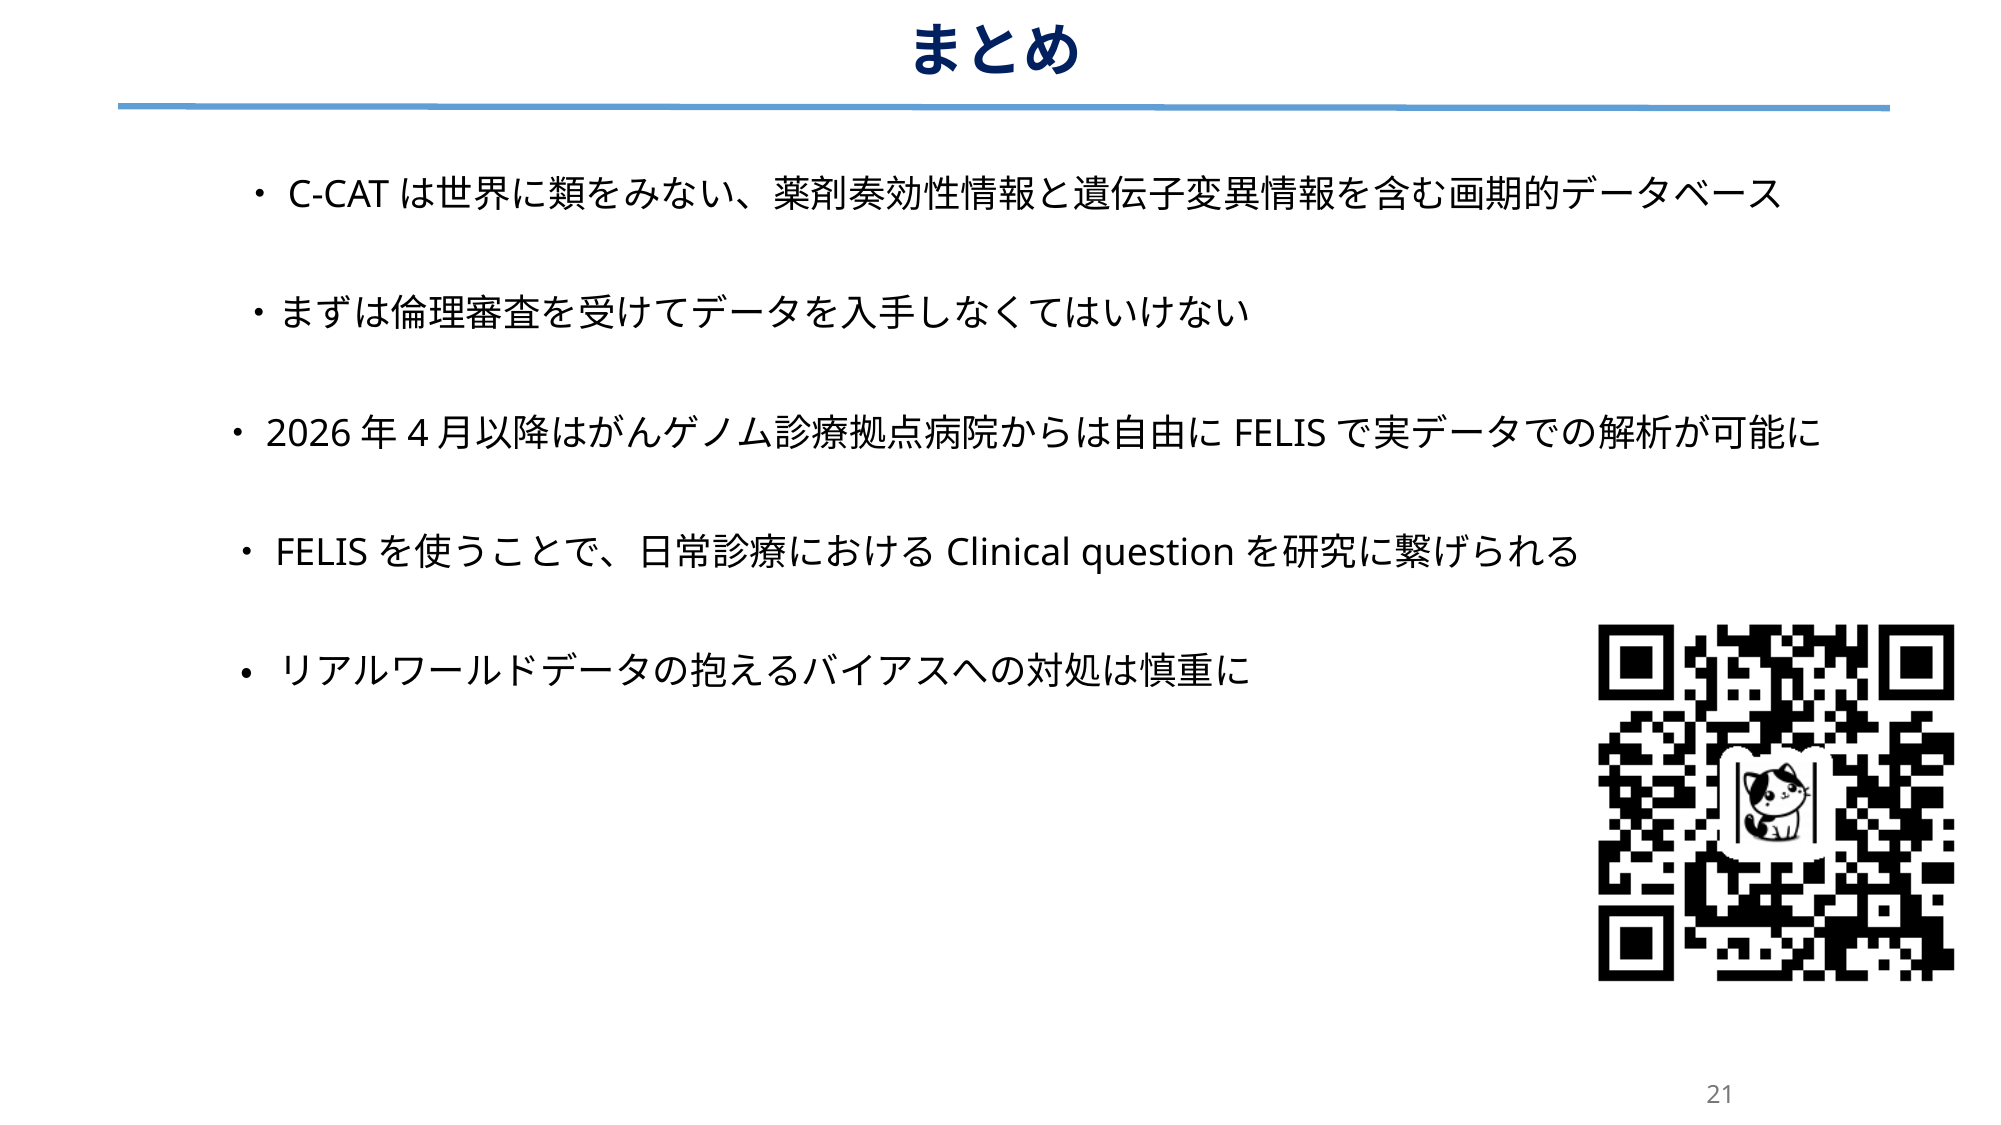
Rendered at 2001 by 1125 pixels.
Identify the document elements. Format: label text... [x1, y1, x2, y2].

text_box ・2026年4月以降はがんゲノム診療拠点病院からは自由にFELISで実データでの解析が可能に [204, 401, 1838, 461]
text_box まとめ [44, 9, 1944, 95]
text_box ・リアルワールドデータの抱えるバイアスへの対処は慎重に [225, 639, 1267, 700]
text_box ・まずは倫理審査を受けてデータを入手しなくてはいけない [226, 281, 1267, 342]
text_box ・C-CATは世界に類をみない、薬剤奏効性情報と遺伝子変異情報を含む画期的データベース [226, 162, 1800, 223]
text_box ・FELISを使うことで、日常診療におけるClinical questionを研究に繋げられる [213, 520, 1597, 581]
picture [1560, 587, 1993, 1020]
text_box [117, 105, 1891, 109]
slide_number 21 [1665, 1065, 1750, 1125]
